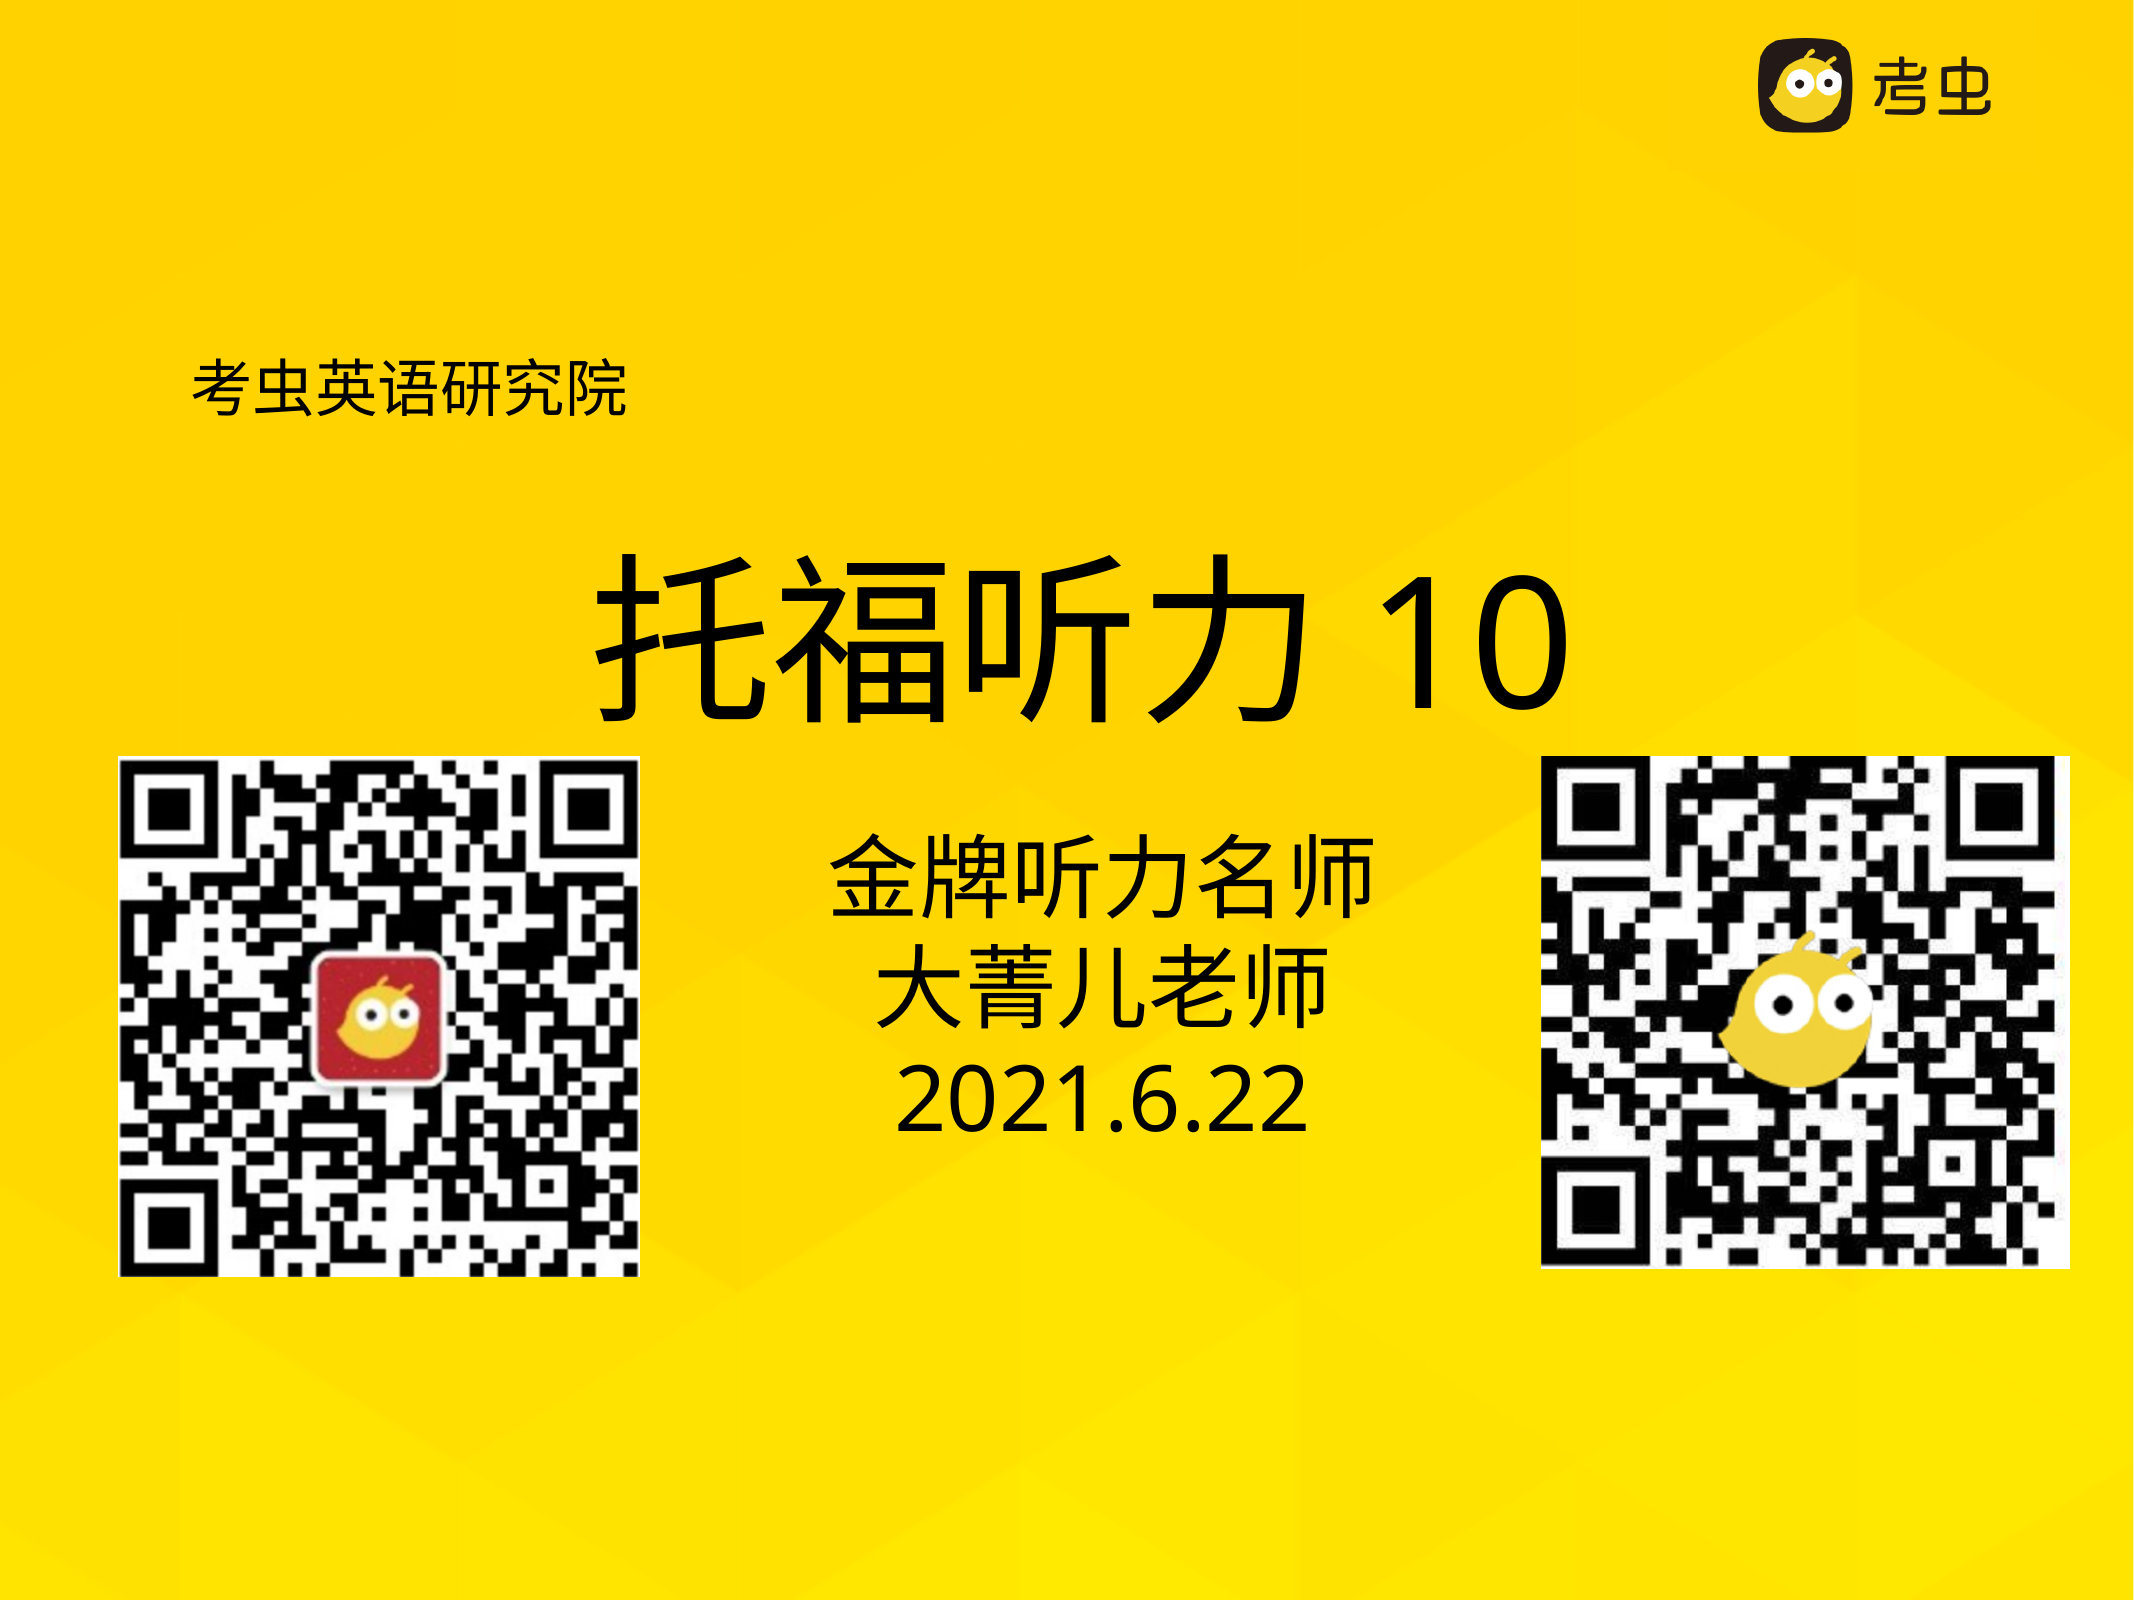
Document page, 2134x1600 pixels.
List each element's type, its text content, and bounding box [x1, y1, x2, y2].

title 托福听力10 [398, 516, 1767, 813]
picture [1758, 38, 1991, 133]
list 金牌听力名师 大菁儿老师 2021.6.22 [693, 811, 1512, 1214]
picture [0, 0, 2134, 1600]
